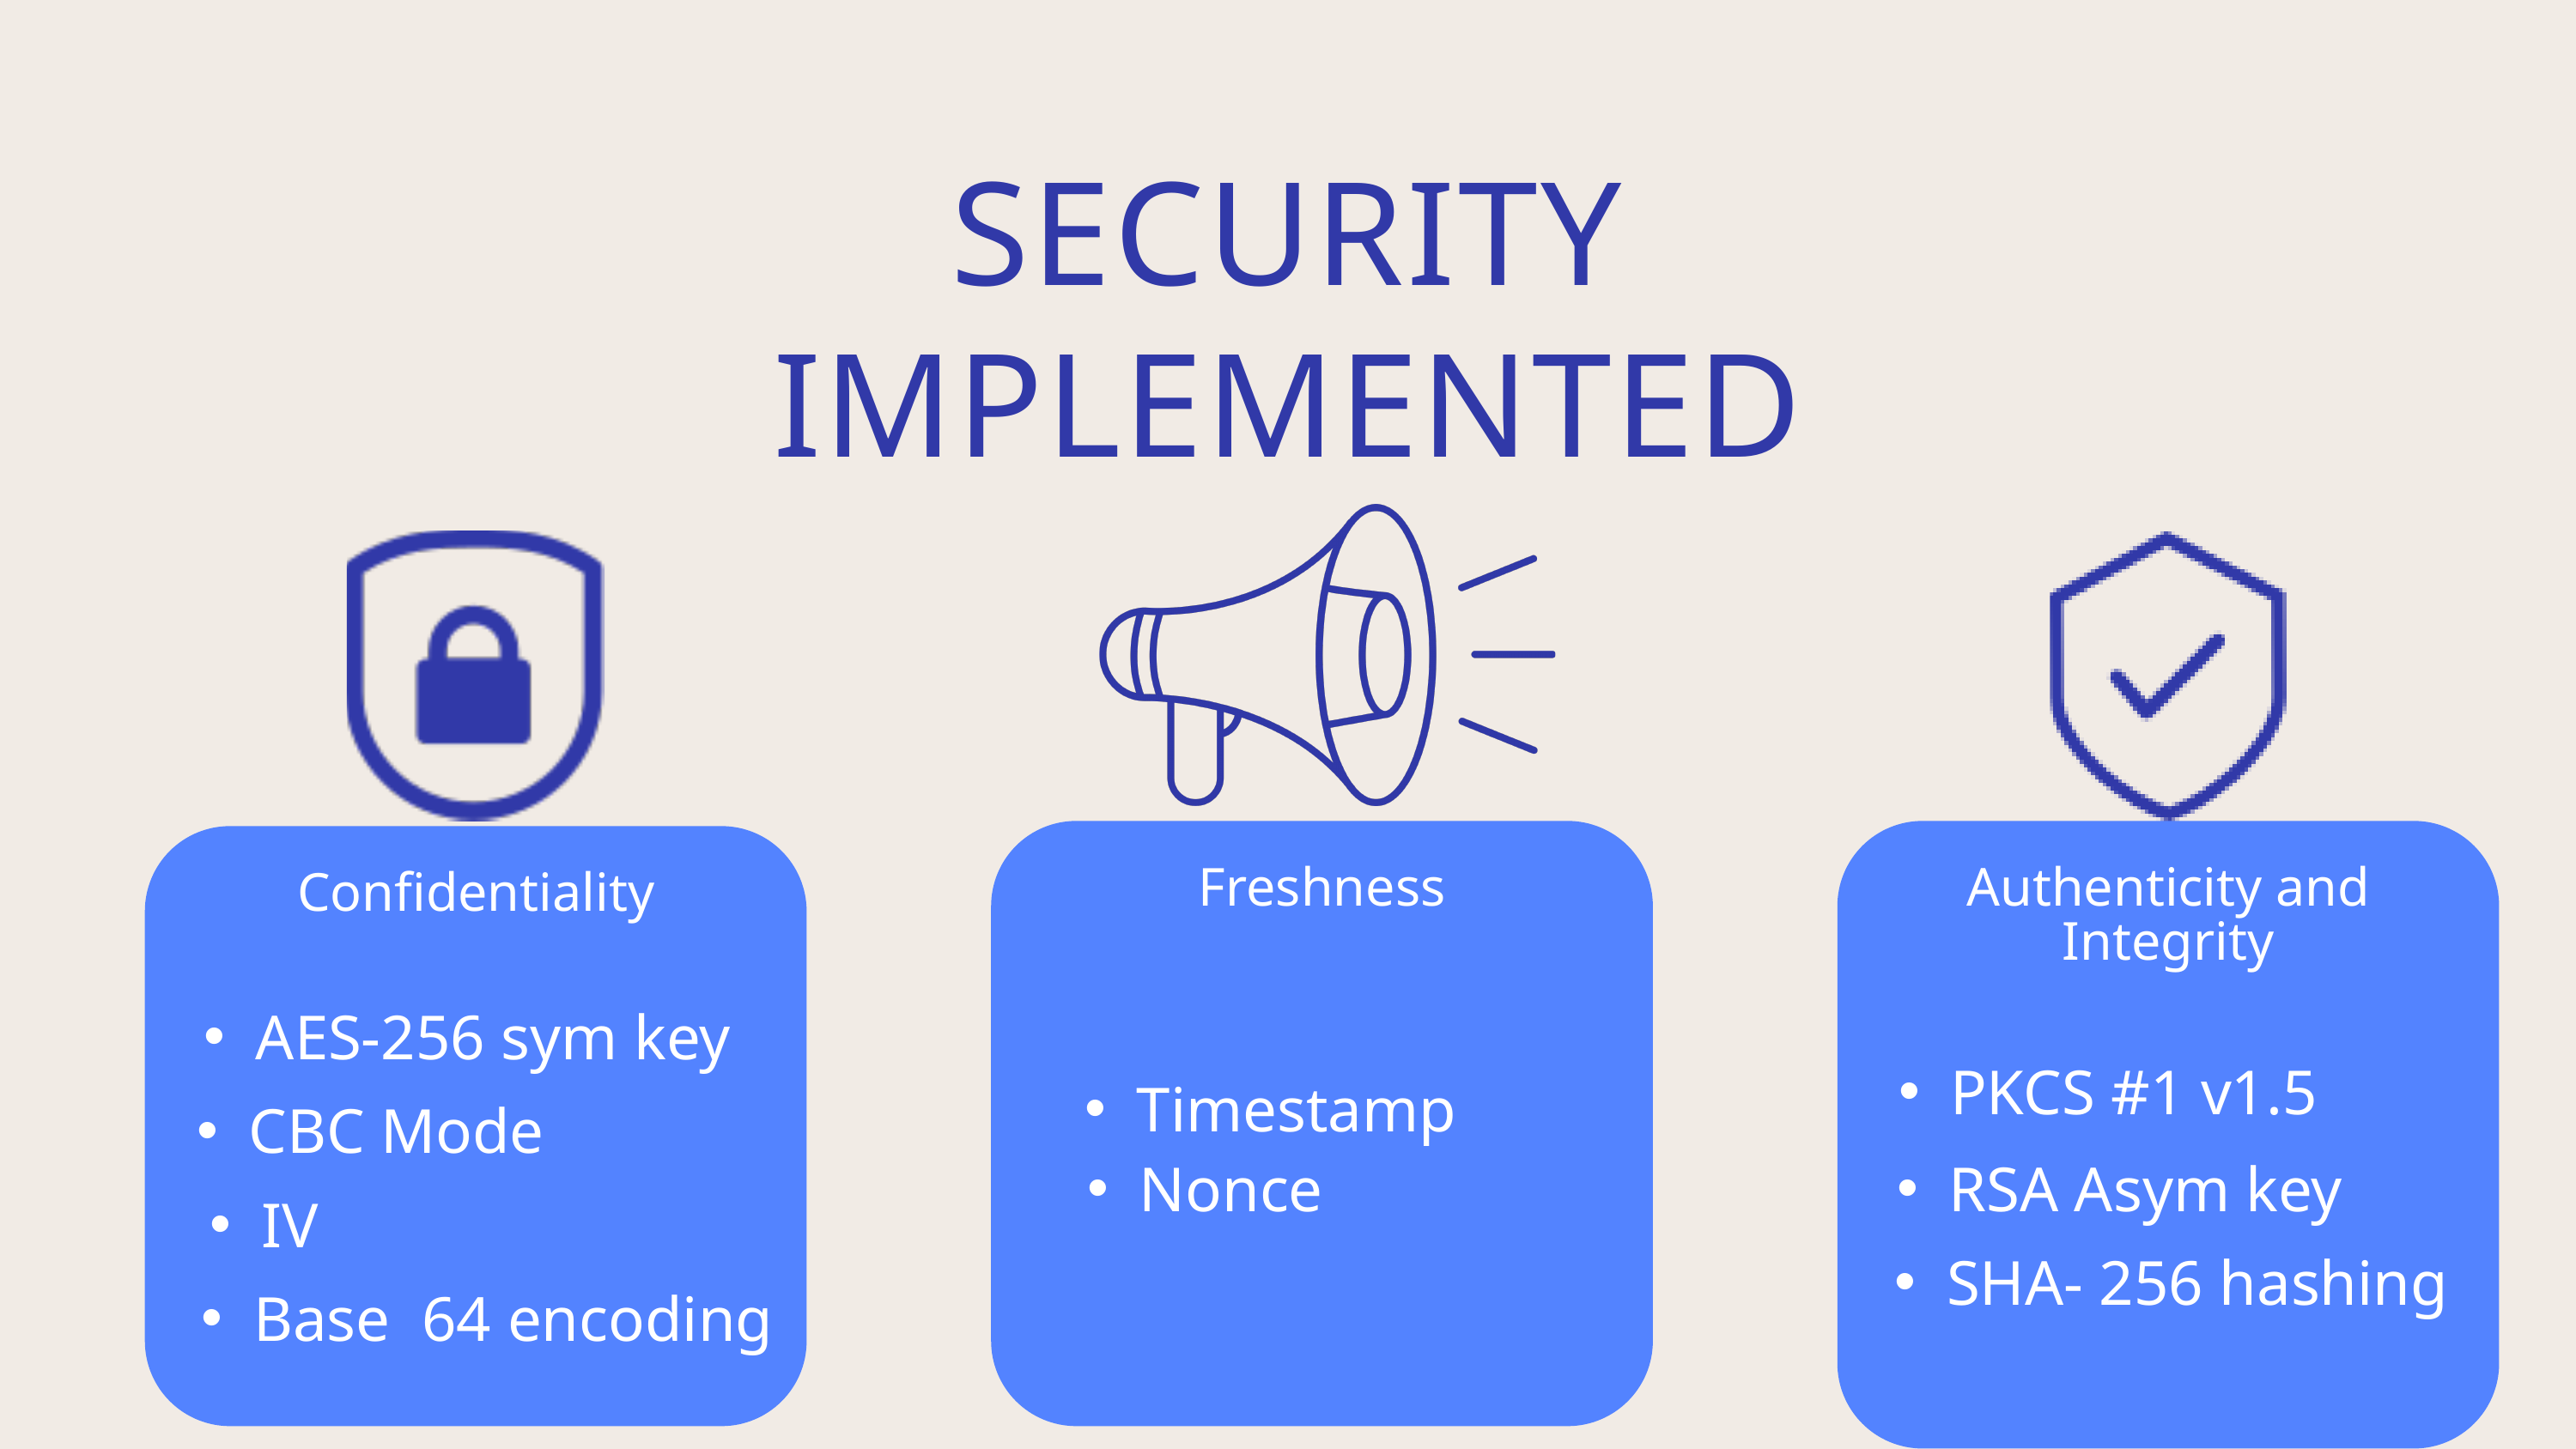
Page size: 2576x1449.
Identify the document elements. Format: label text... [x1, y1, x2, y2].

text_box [144, 826, 807, 1427]
text_box [1099, 504, 1556, 806]
text_box [346, 530, 605, 822]
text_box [990, 821, 1654, 1427]
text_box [1837, 821, 2500, 1449]
text_box SECURITY IMPLEMENTED [451, 142, 2124, 486]
text_box [2050, 531, 2287, 819]
